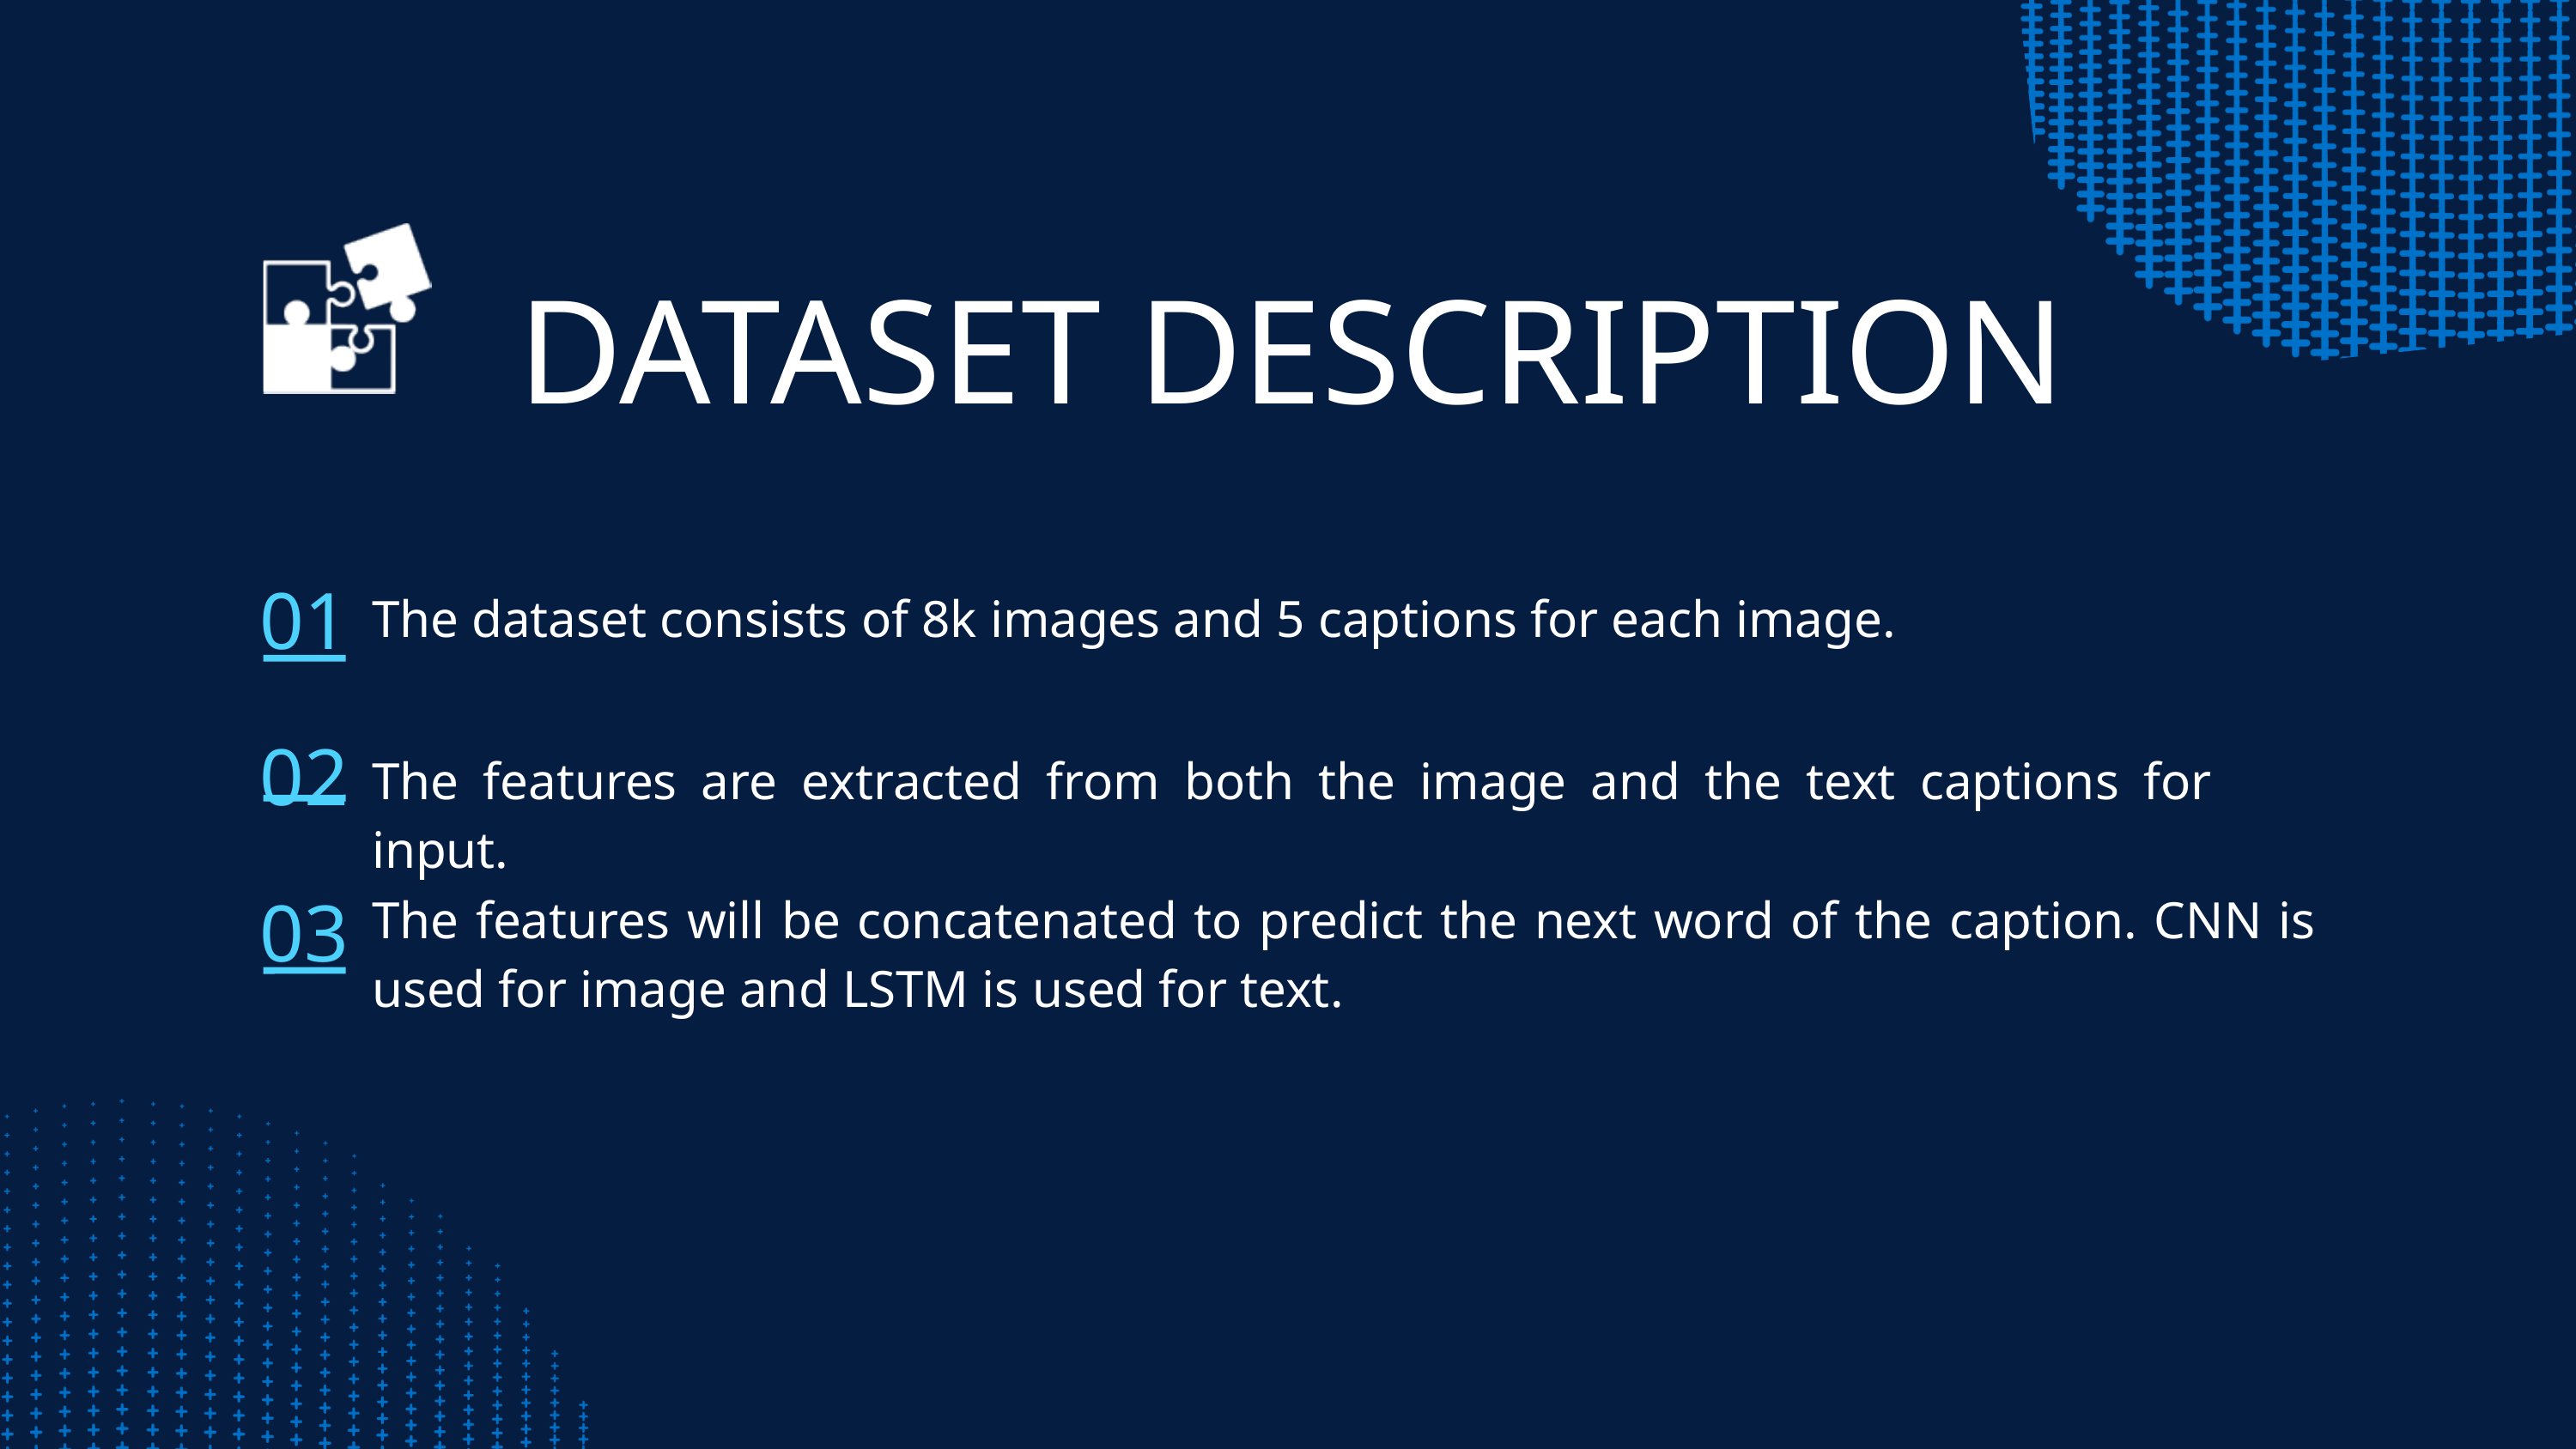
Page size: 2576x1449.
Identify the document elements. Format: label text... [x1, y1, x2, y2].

text_box The dataset consists of 8k images and 5 captions for each image. [372, 578, 2317, 648]
text_box The features are extracted from both the image and the text captions for input. [372, 740, 2212, 879]
text_box 02 [237, 713, 373, 822]
text_box 01 [237, 557, 373, 665]
text_box DATASET DESCRIPTION [416, 260, 2168, 433]
text_box [263, 223, 432, 394]
text_box [0, 1099, 623, 1449]
text_box [2018, 0, 2576, 389]
text_box 03 [237, 870, 372, 978]
text_box The features will be concatenated to predict the next word of the caption. CNN is used for image and LSTM is used for text. [372, 879, 2317, 1018]
